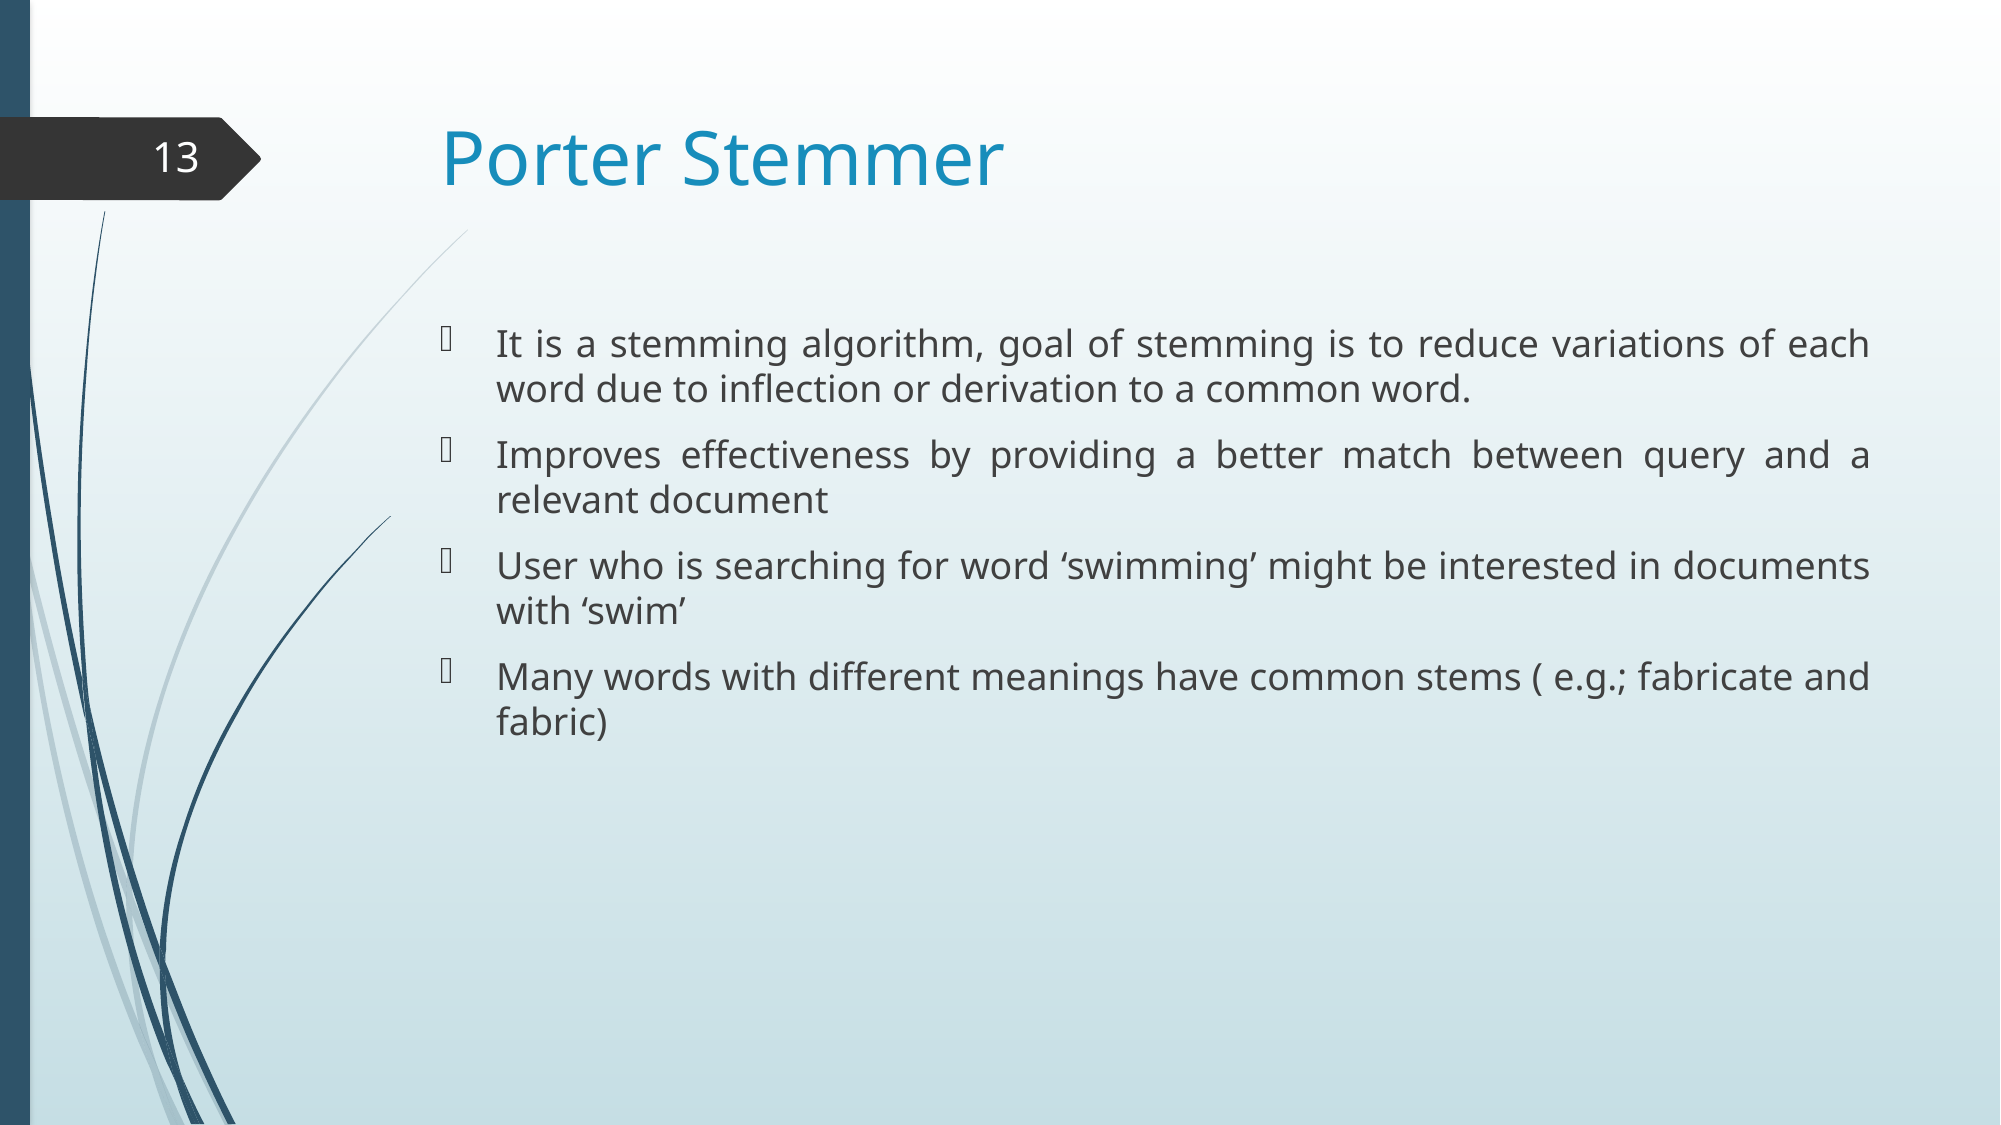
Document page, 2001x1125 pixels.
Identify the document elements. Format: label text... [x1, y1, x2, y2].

slide_number 13 [87, 129, 216, 190]
title Porter Stemmer [425, 102, 1888, 312]
list It is a stemming algorithm, goal of stemming is to reduce variations of each word due to inflection or derivation to a common word. Improves effectiveness by providing a better match between query and a relevant document User who is searching for word ‘swimming’ might be interested in documents with ‘swim’ Many words with different meanings have common stems ( e.g.; fabricate and fabric) [424, 312, 1888, 933]
